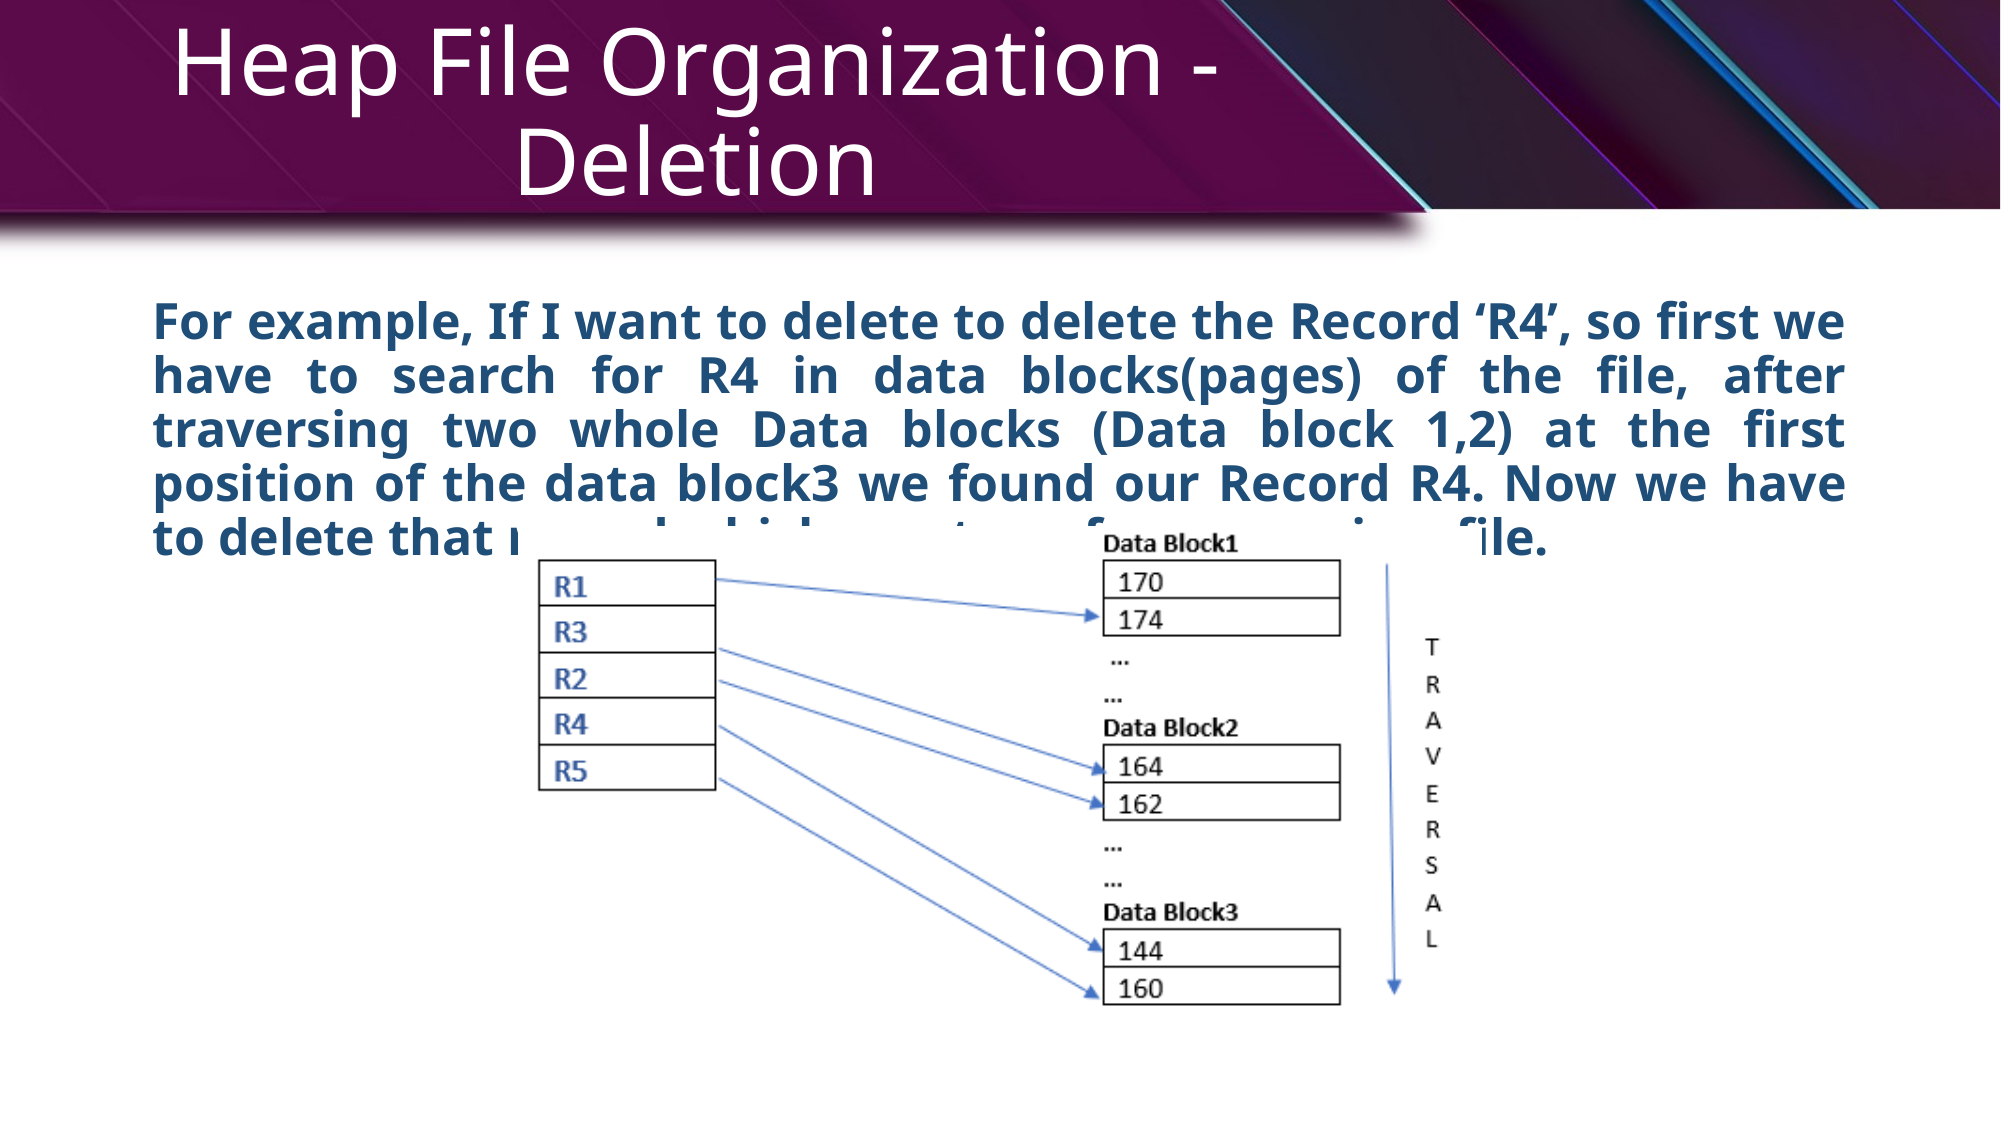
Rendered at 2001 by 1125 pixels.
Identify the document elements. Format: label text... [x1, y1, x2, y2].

picture [0, 0, 2001, 1125]
list For example, If I want to delete to delete the Record ‘R4’, so first we have to search for R4 in data blocks(pages) of the file, after traversing two whole Data blocks (Data block 1,2) at the first position of the data block3 we found our Record R4. Now we have to delete that record which creates a free space in a file. [137, 289, 1863, 1034]
title Heap File Organization - Deletion [79, 6, 1314, 225]
